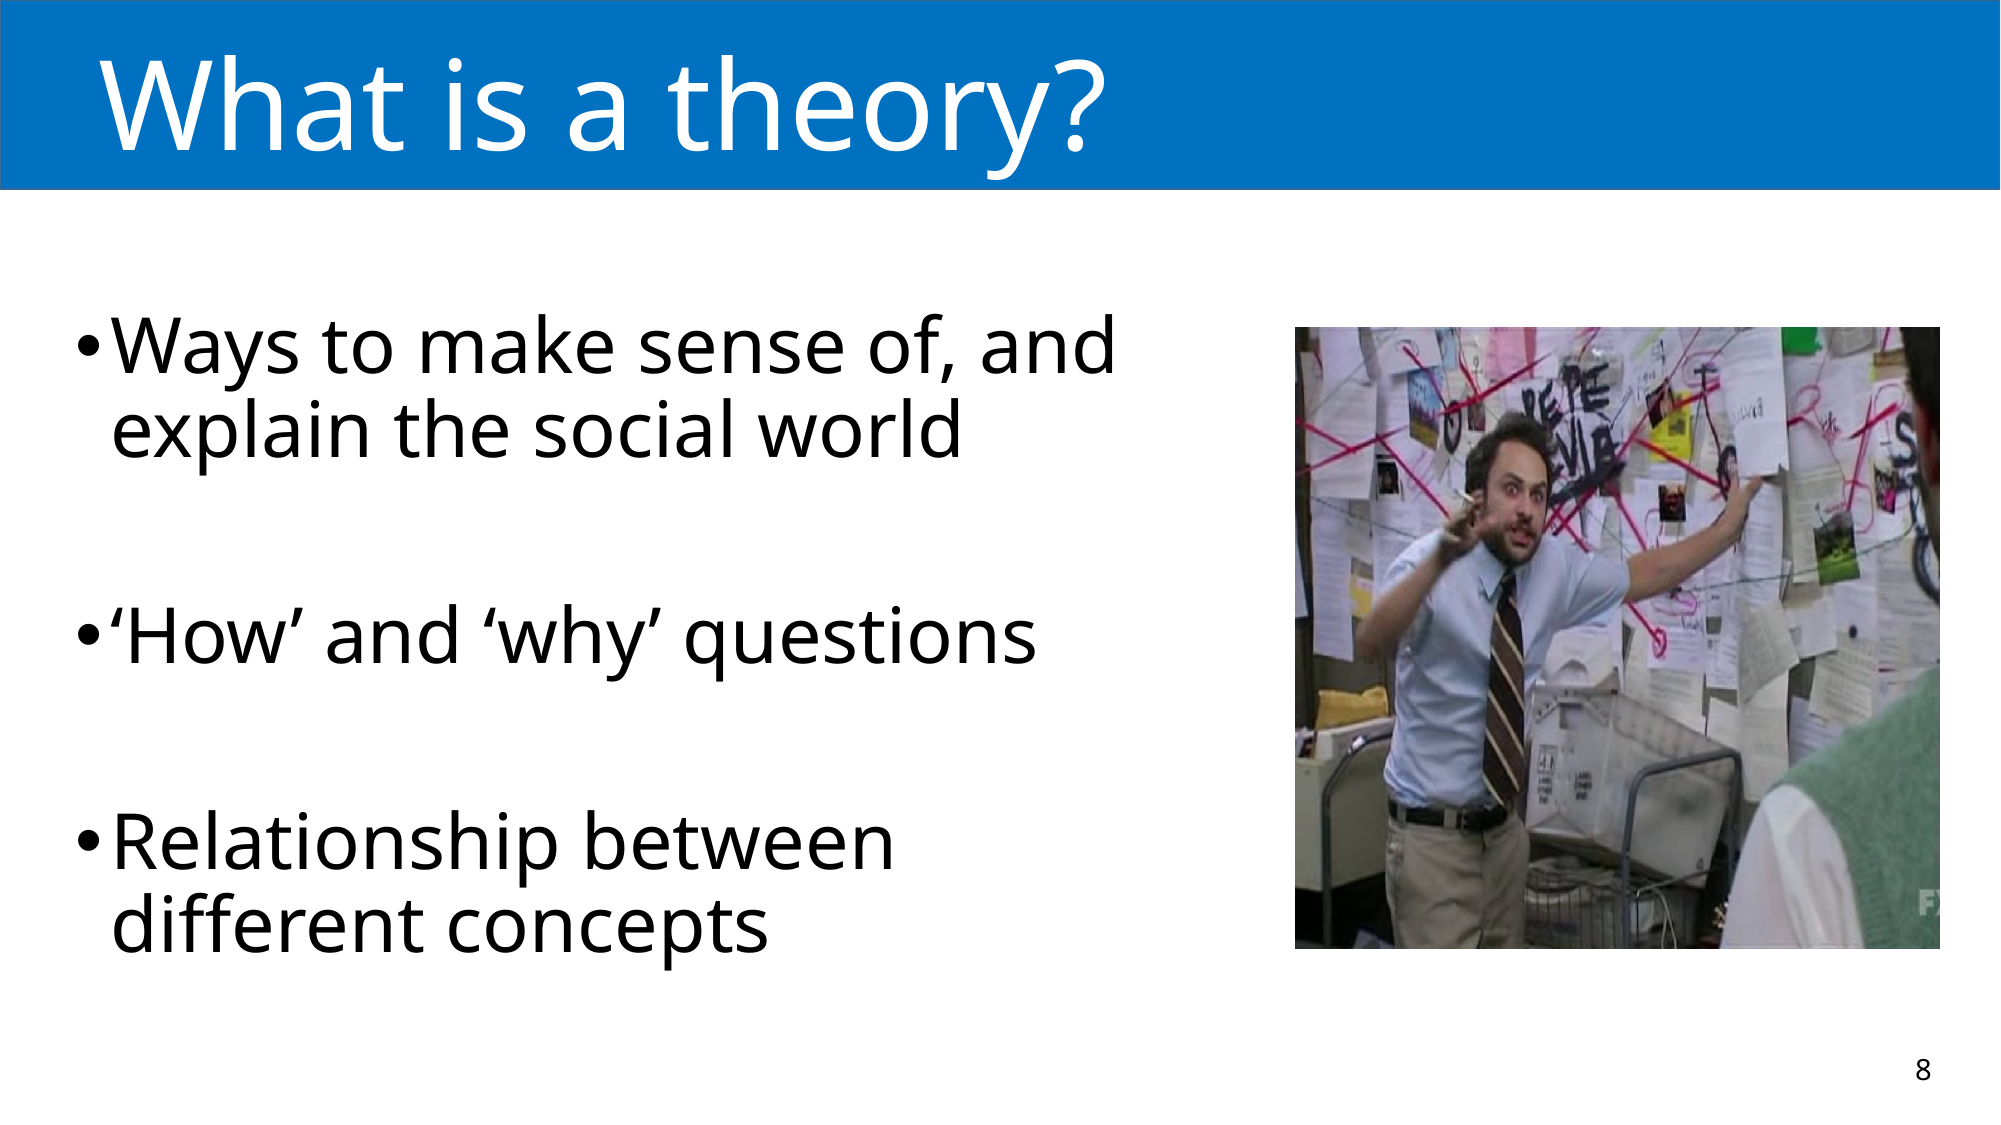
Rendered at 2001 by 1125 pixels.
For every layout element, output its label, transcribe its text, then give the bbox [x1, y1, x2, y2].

list Ways to make sense of, and explain the social world ‘How’ and ‘why’ questions Relationship between different concepts [60, 299, 1157, 985]
title What is a theory? [83, 15, 2000, 205]
picture [1295, 327, 1940, 949]
slide_number 8 [1524, 1043, 1947, 1104]
